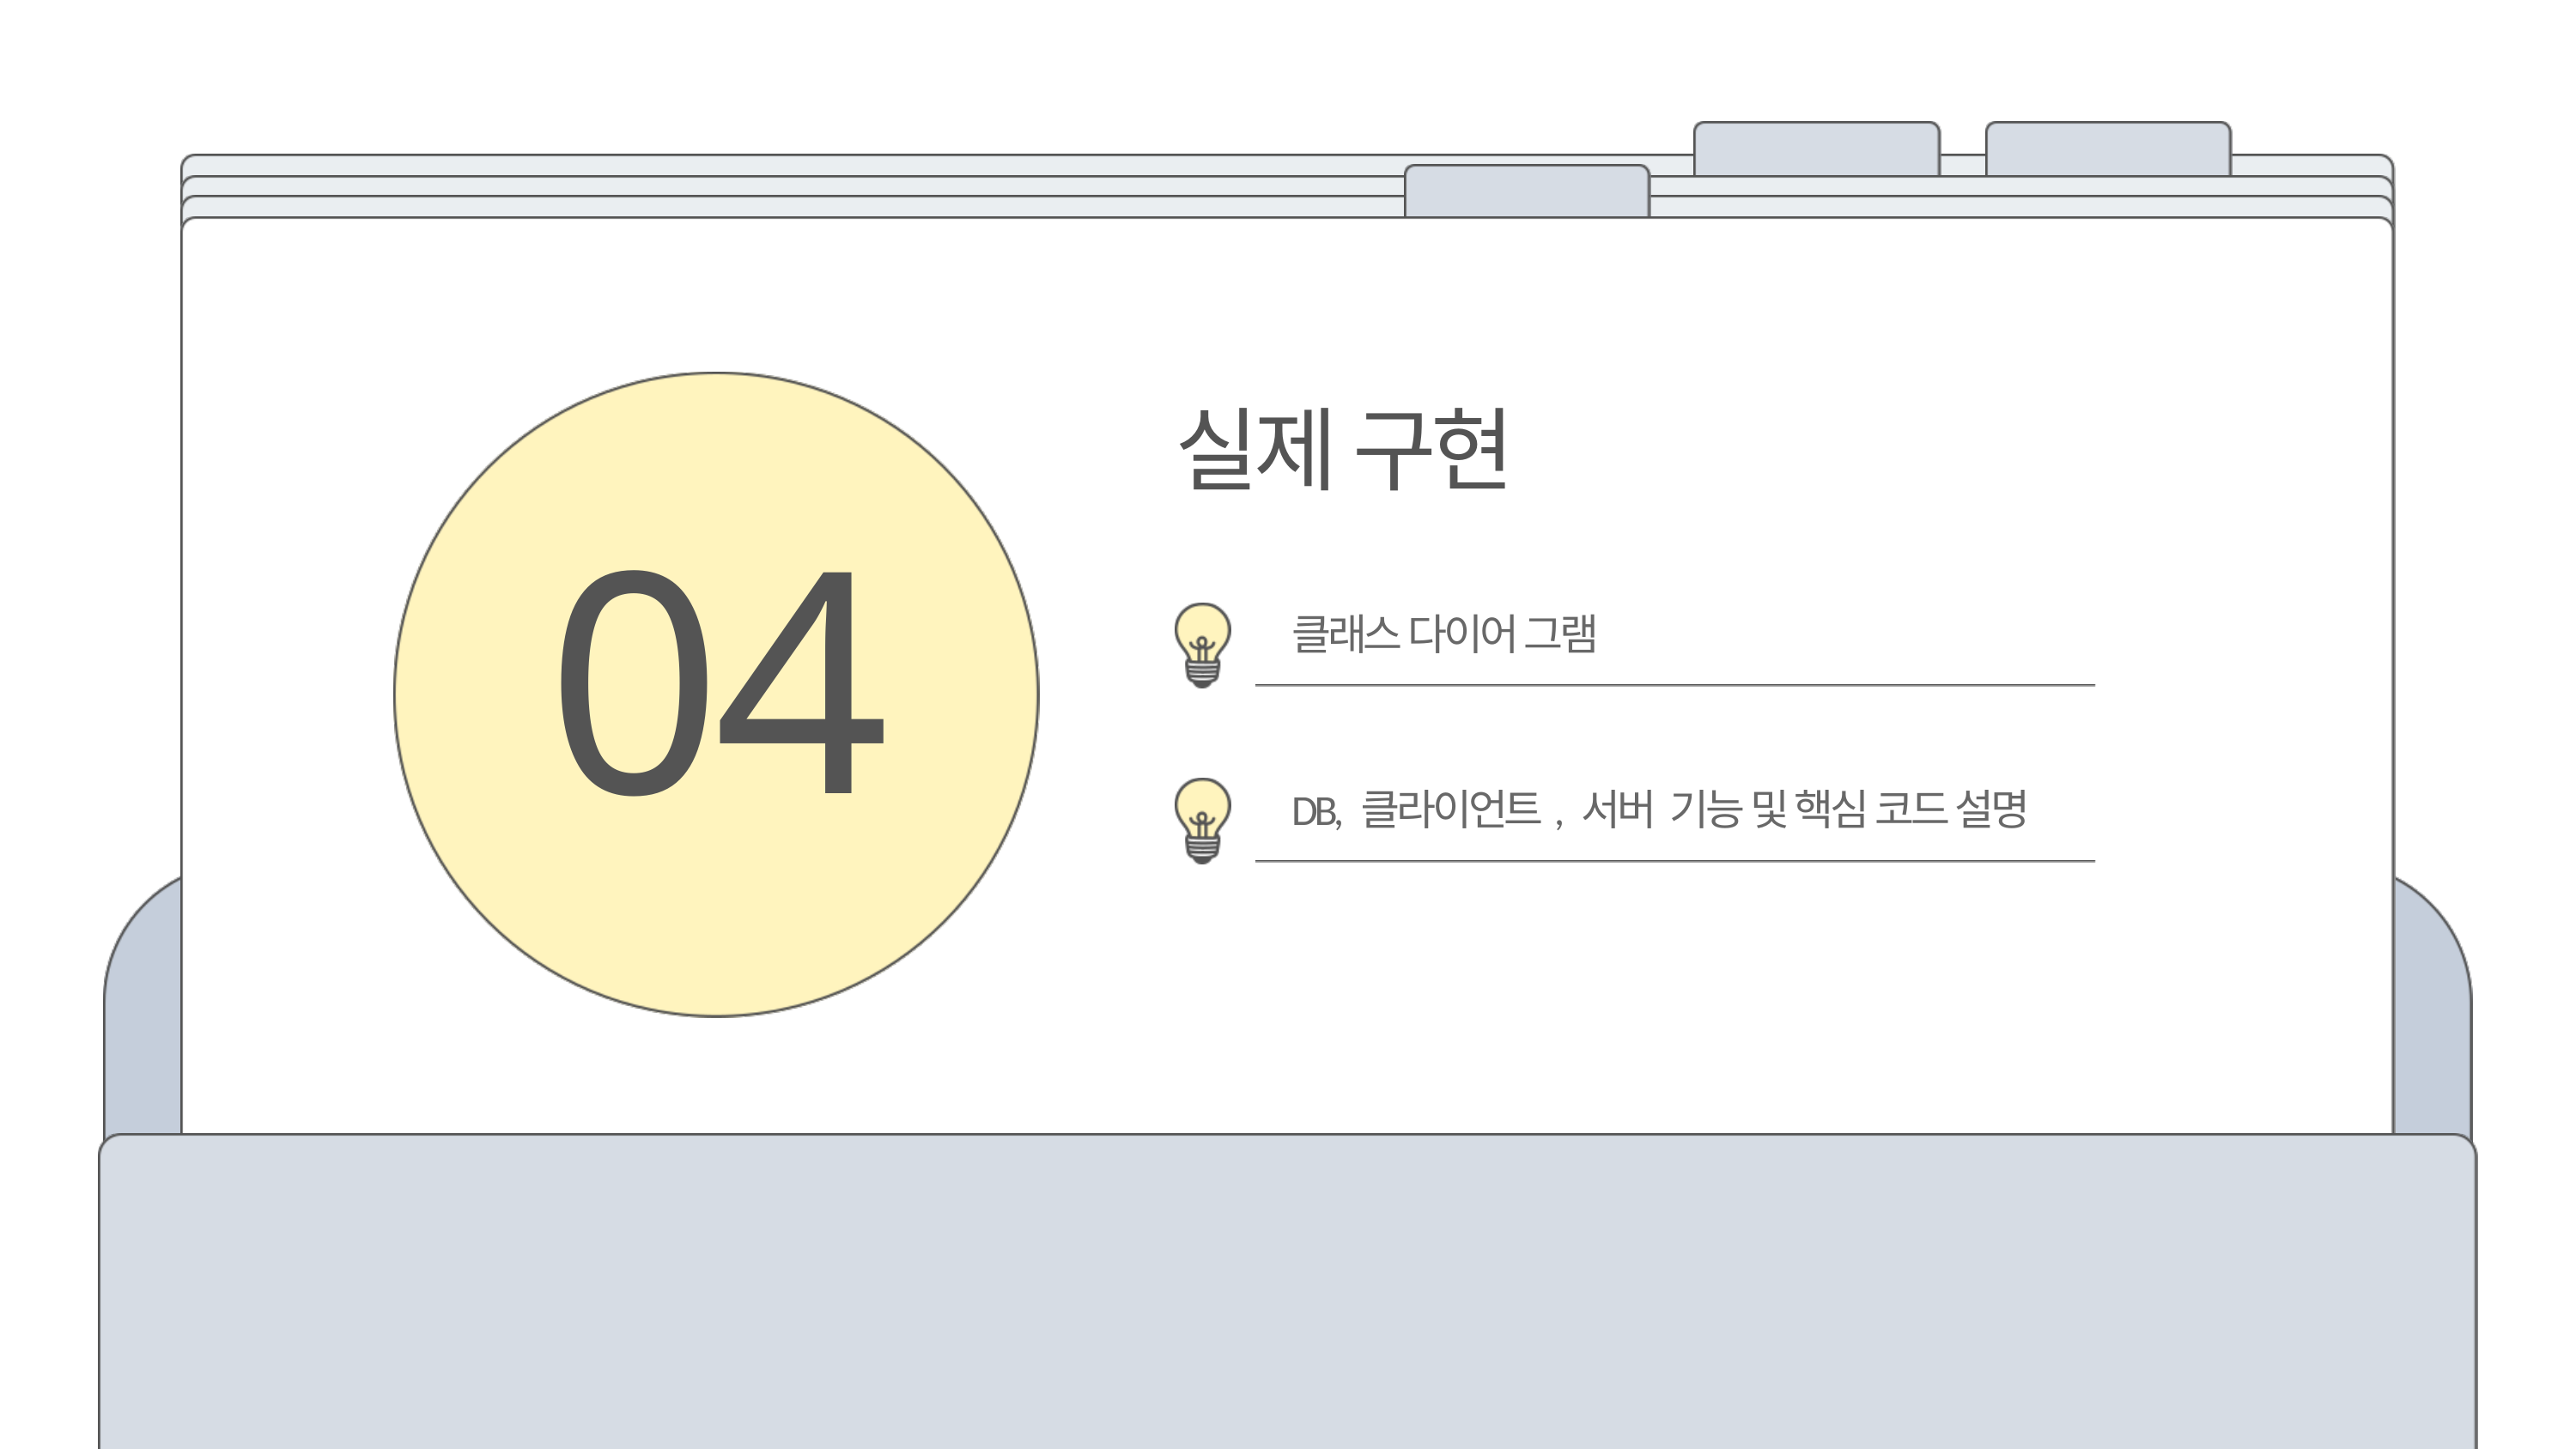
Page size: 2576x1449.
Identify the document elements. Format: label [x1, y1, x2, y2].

picture [98, 121, 2478, 1449]
